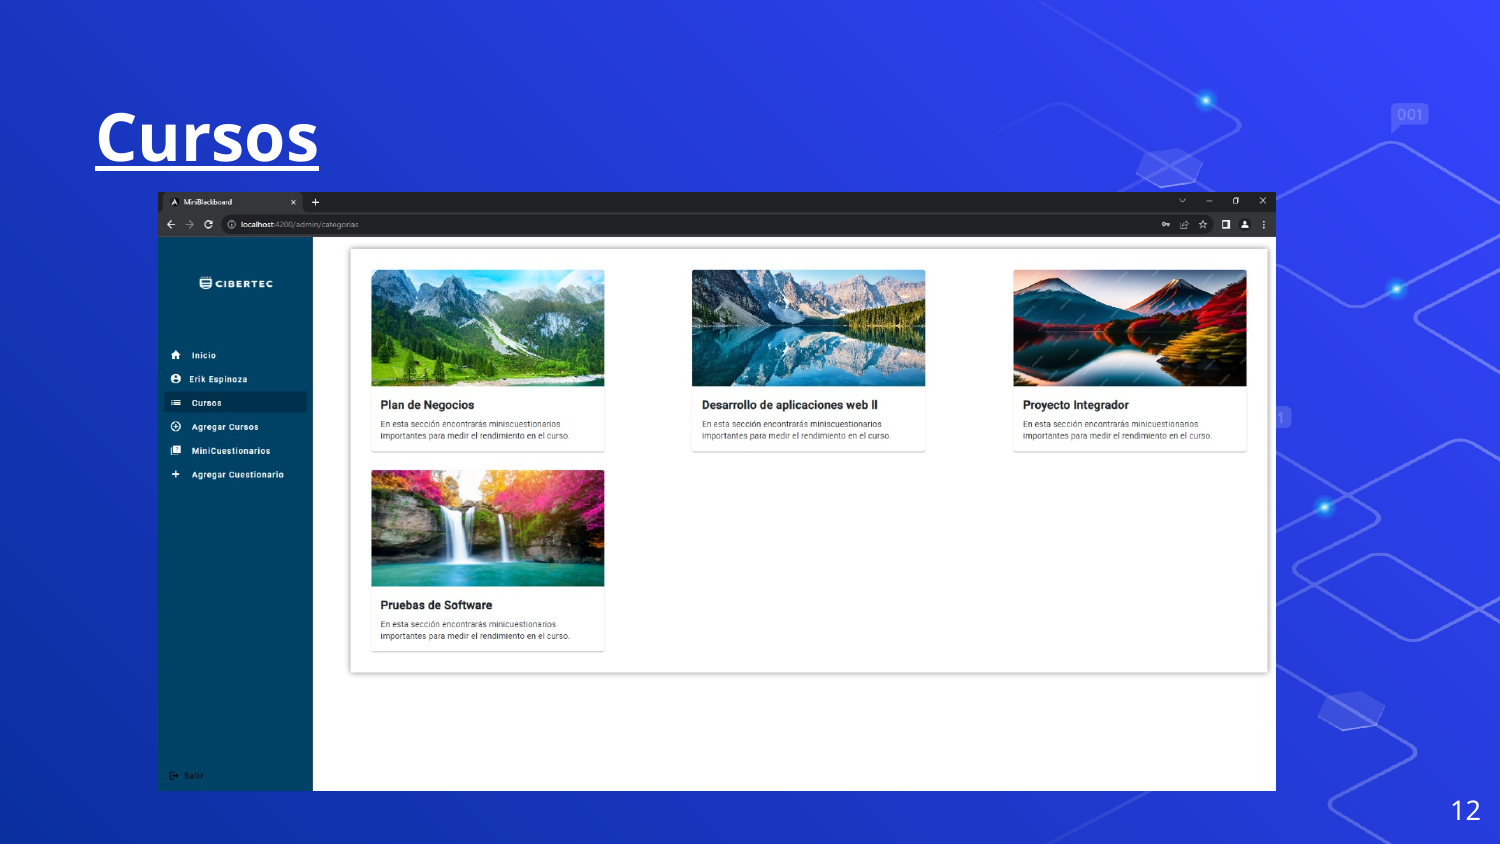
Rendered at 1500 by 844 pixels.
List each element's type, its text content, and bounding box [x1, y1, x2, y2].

slide_number 12 [1391, 779, 1482, 844]
picture [0, 0, 1500, 844]
title Cursos [95, 33, 1082, 175]
